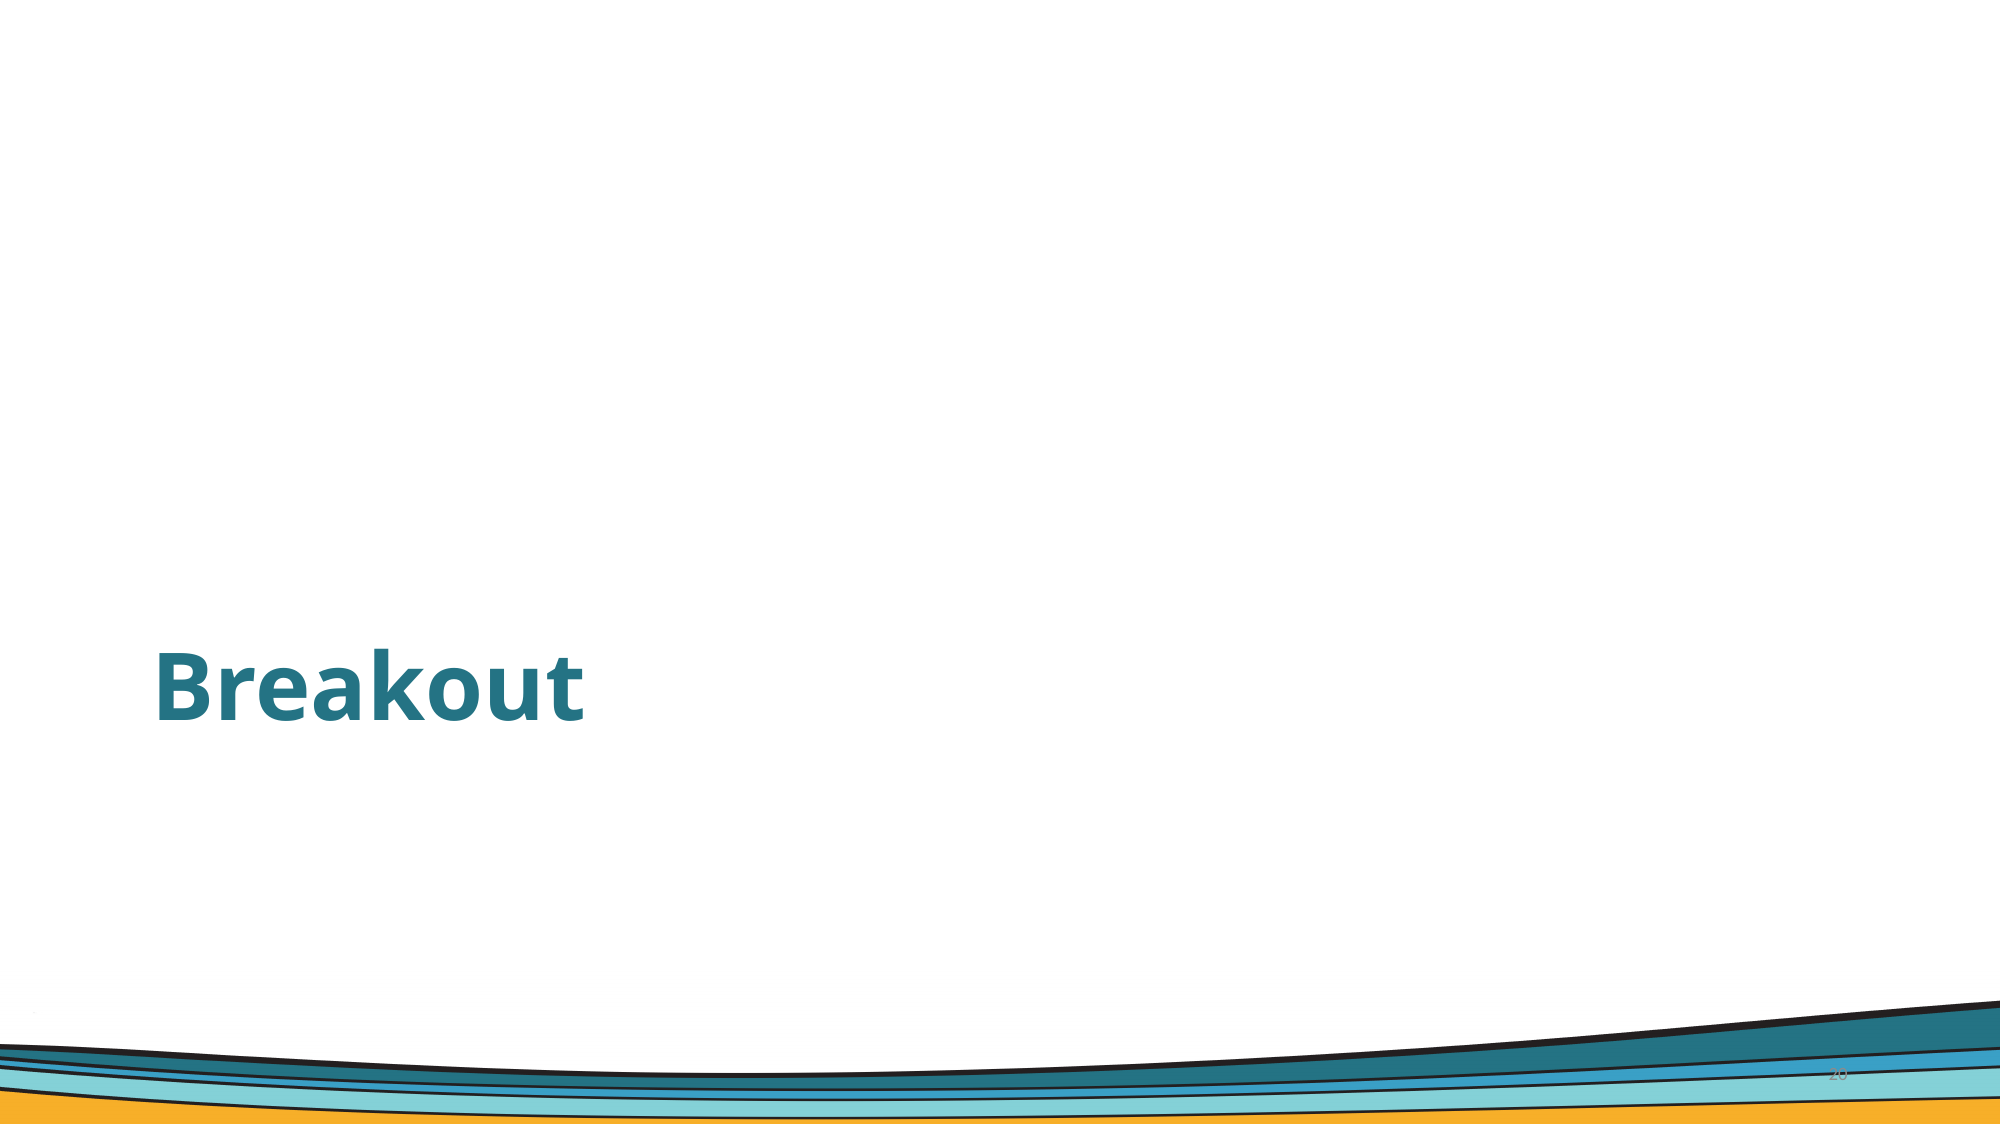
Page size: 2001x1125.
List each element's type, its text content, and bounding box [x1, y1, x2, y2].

slide_number 20 [1412, 1042, 1863, 1103]
title Breakout [136, 280, 1862, 749]
